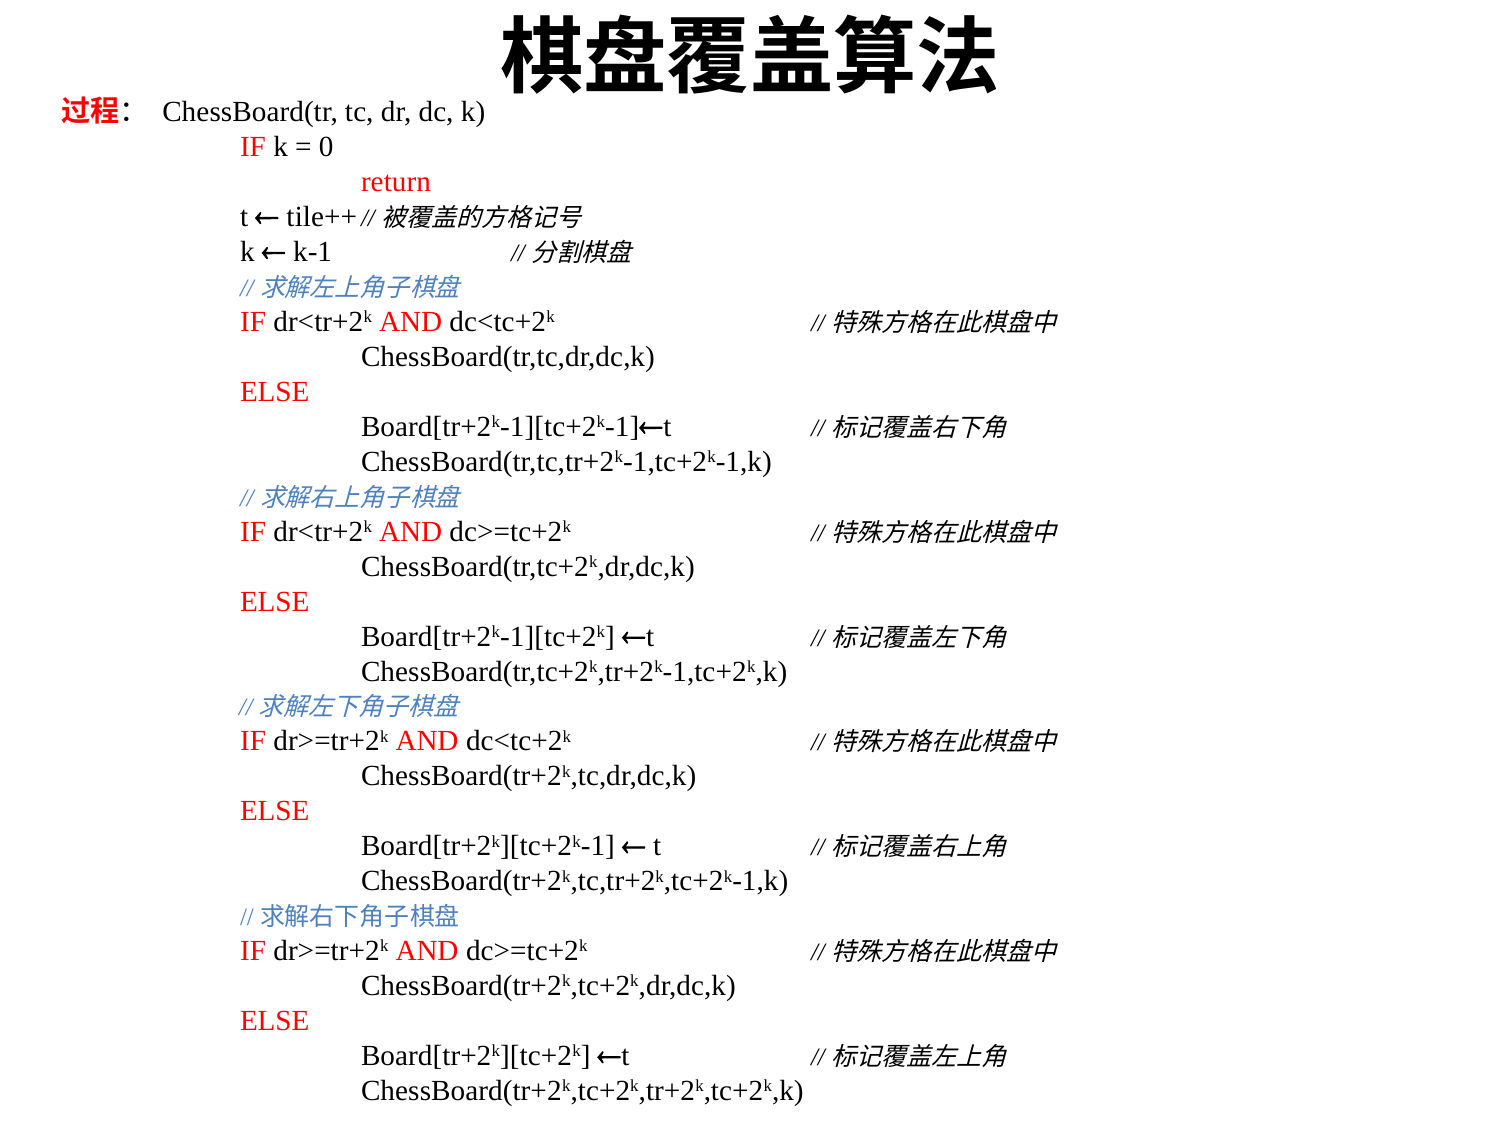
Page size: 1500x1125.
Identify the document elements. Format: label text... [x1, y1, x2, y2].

text_box 过程： ChessBoard(tr, tc, dr, dc, k) IF k = 0 return t  tile++ //被覆盖的方格记号 k  k-1 //分割棋盘 //求解左上角子棋盘 IF dr<tr+2k AND dc<tc+2k //特殊方格在此棋盘中 ChessBoard(tr,tc,dr,dc,k) ELSE Board[tr+2k-1][tc+2k-1]t //标记覆盖右下角 ChessBoard(tr,tc,tr+2k-1,tc+2k-1,k) //求解右上角子棋盘 IF dr<tr+2k AND dc>=tc+2k //特殊方格在此棋盘中 ChessBoard(tr,tc+2k,dr,dc,k) ELSE Board[tr+2k-1][tc+2k] t //标记覆盖左下角 ChessBoard(tr,tc+2k,tr+2k-1,tc+2k,k) //求解左下角子棋盘 IF dr>=tr+2k AND dc<tc+2k //特殊方格在此棋盘中 ChessBoard(tr+2k,tc,dr,dc,k) ELSE Board[tr+2k][tc+2k-1]  t //标记覆盖右上角 ChessBoard(tr+2k,tc,tr+2k,tc+2k-1,k) //求解右下角子棋盘 IF dr>=tr+2k AND dc>=tc+2k //特殊方格在此棋盘中 ChessBoard(tr+2k,tc+2k,dr,dc,k) ELSE Board[tr+2k][tc+2k] t //标记覆盖左上角 ChessBoard(tr+2k,tc+2k,tr+2k,tc+2k,k) [46, 100, 1382, 1114]
text_box 棋盘覆盖算法 [5, 0, 1495, 100]
